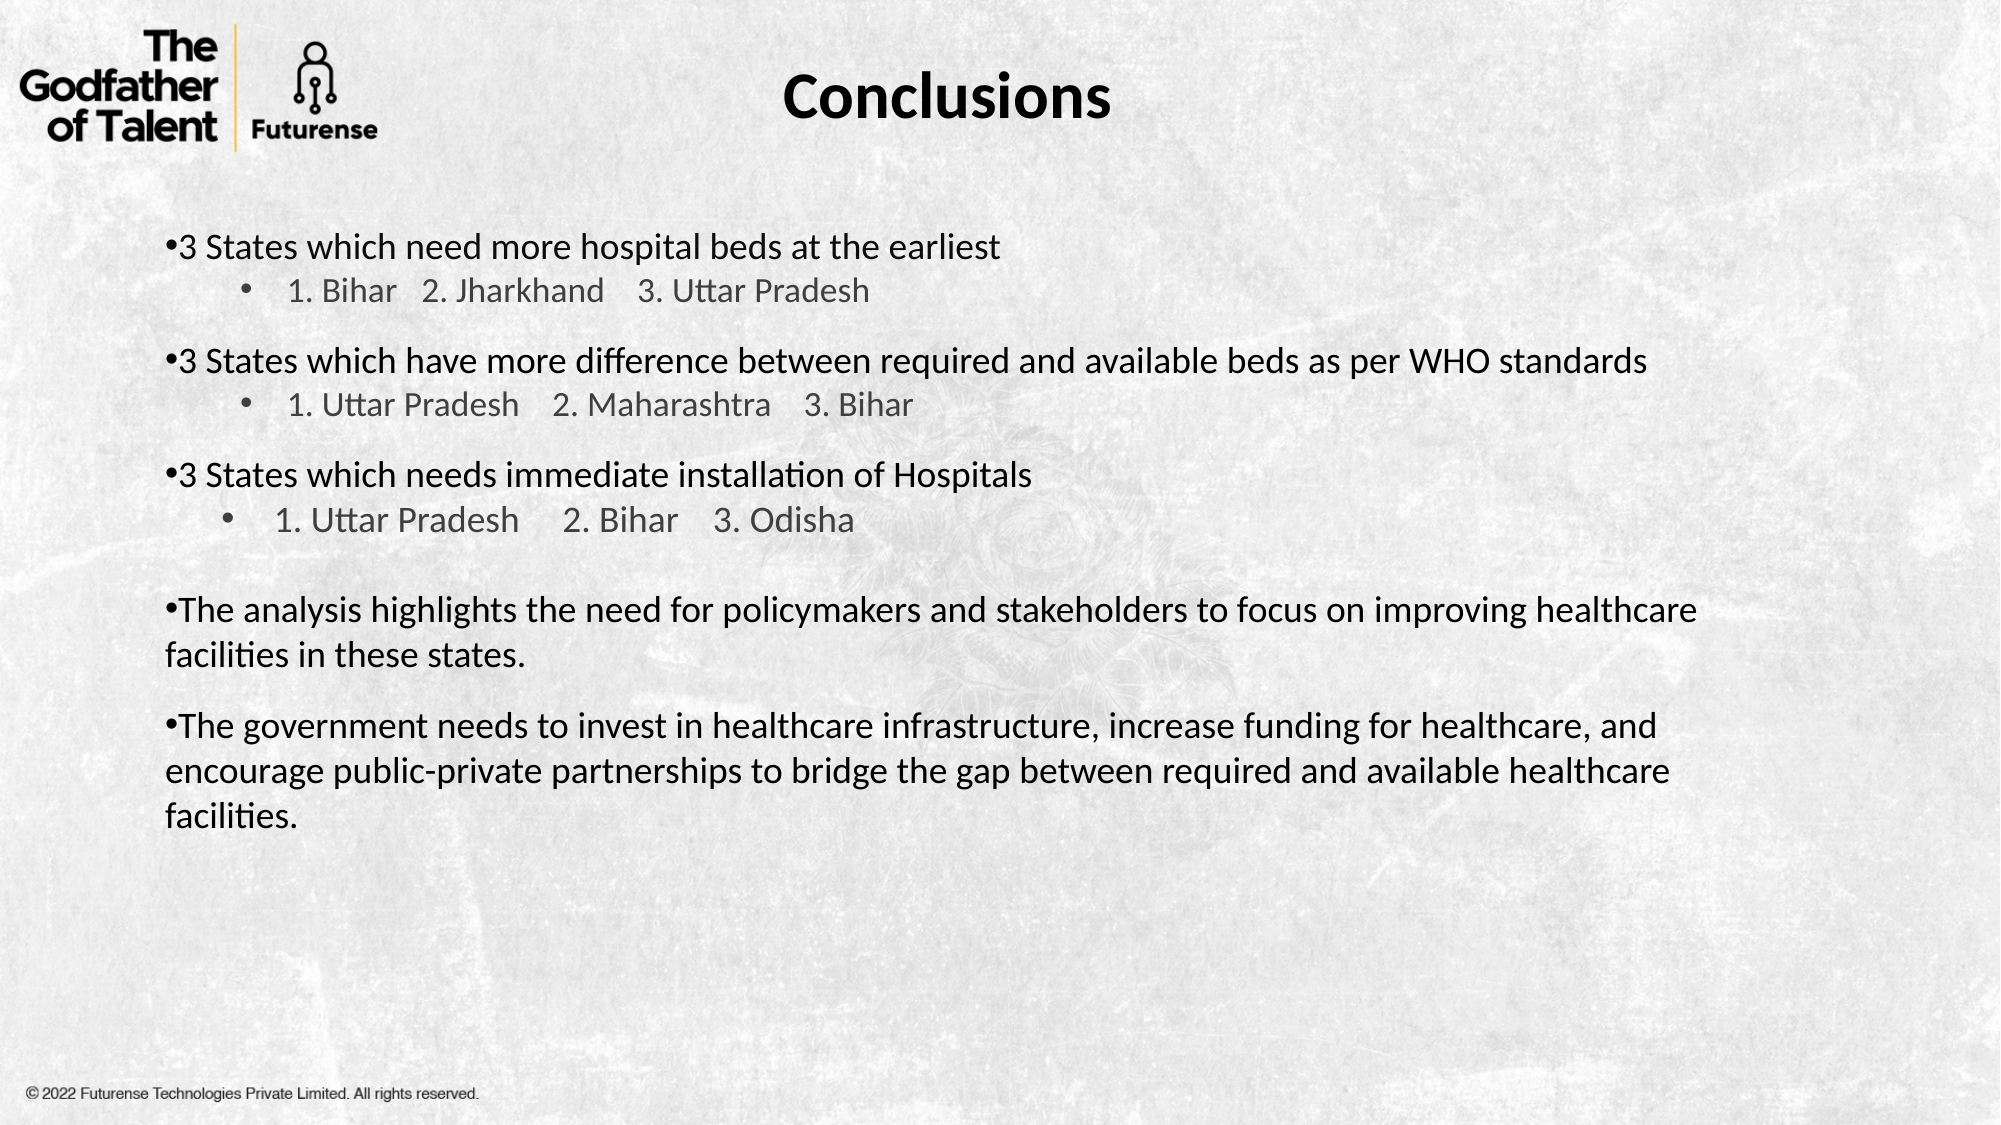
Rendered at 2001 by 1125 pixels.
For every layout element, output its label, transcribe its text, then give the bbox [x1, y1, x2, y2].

picture [0, 0, 2001, 1125]
text_box 3 States which need more hospital beds at the earliest 1. Bihar 2. Jharkhand 3. Uttar Pradesh 3 States which have more difference between required and available beds as per WHO standards 1. Uttar Pradesh 2. Maharashtra 3. Bihar 3 States which needs immediate installation of Hospitals 1. Uttar Pradesh 2. Bihar 3. Odisha The analysis highlights the need for policymakers and stakeholders to focus on improving healthcare facilities in these states. The government needs to invest in healthcare infrastructure, increase funding for healthcare, and encourage public-private partnerships to bridge the gap between required and available healthcare facilities. [150, 214, 1728, 1056]
text_box Conclusions [408, 38, 1592, 139]
